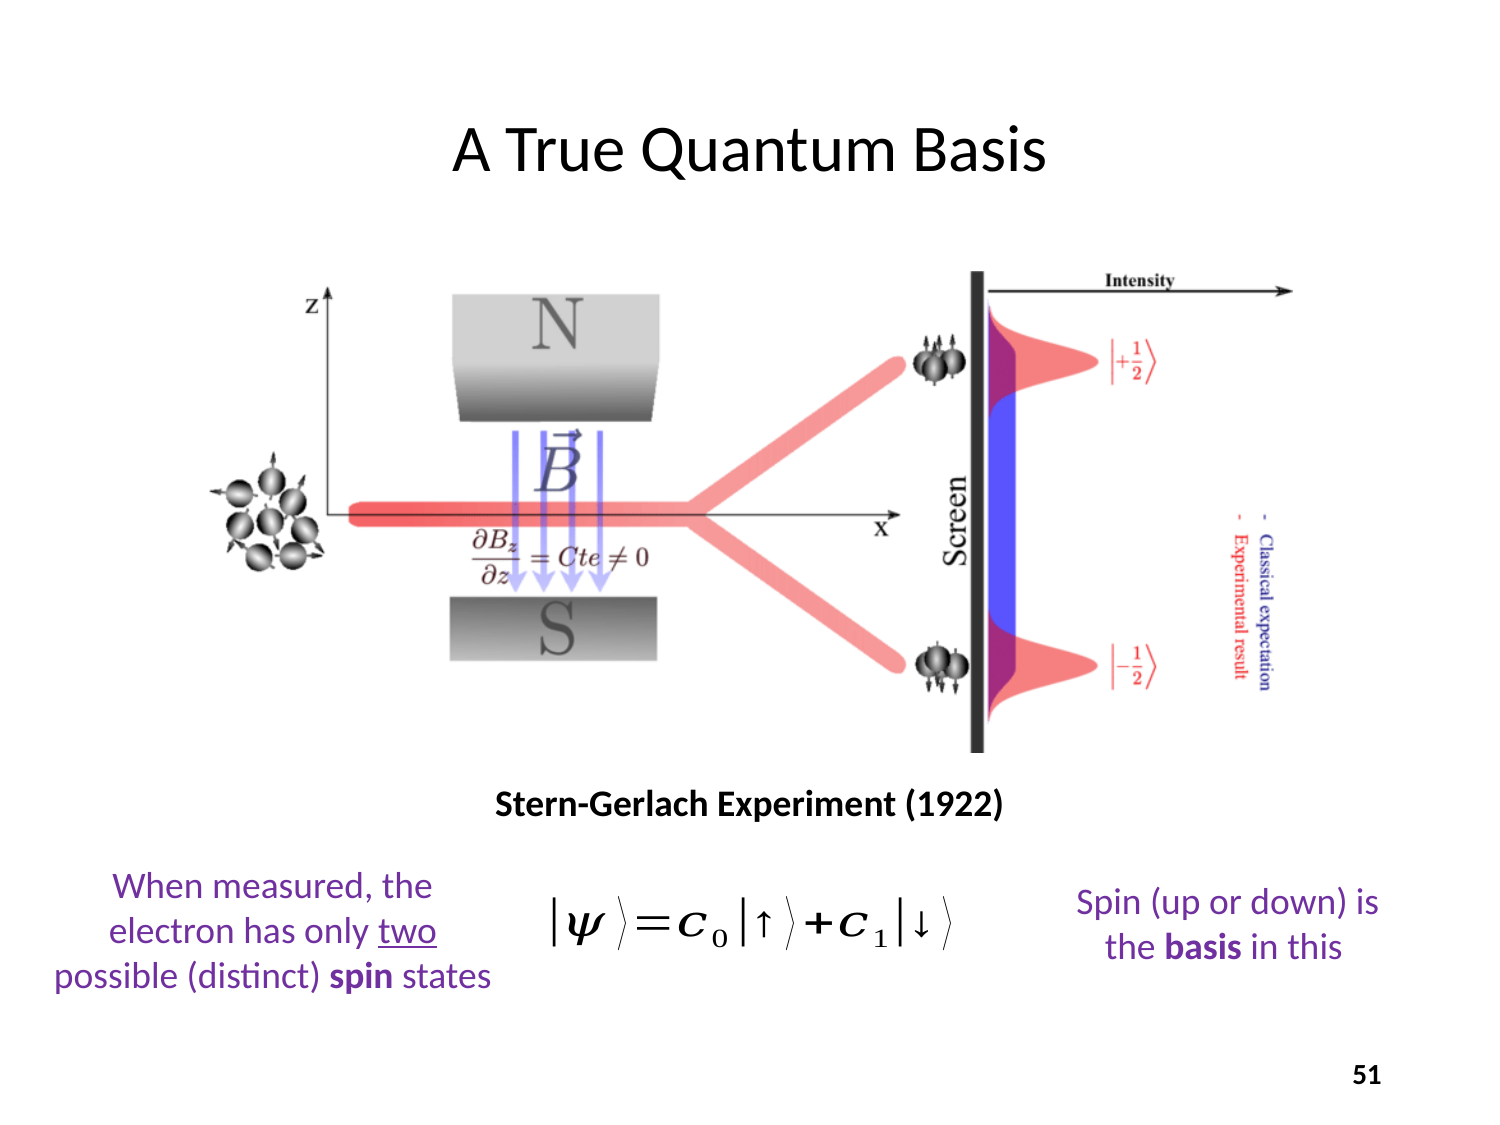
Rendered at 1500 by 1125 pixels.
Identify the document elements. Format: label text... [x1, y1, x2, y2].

text_box When measured, the electron has only two possible (distinct) spin states [33, 853, 512, 1004]
slide_number 51 [1059, 1042, 1397, 1103]
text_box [207, 271, 1293, 833]
title A True Quantum Basis [103, 59, 1397, 241]
